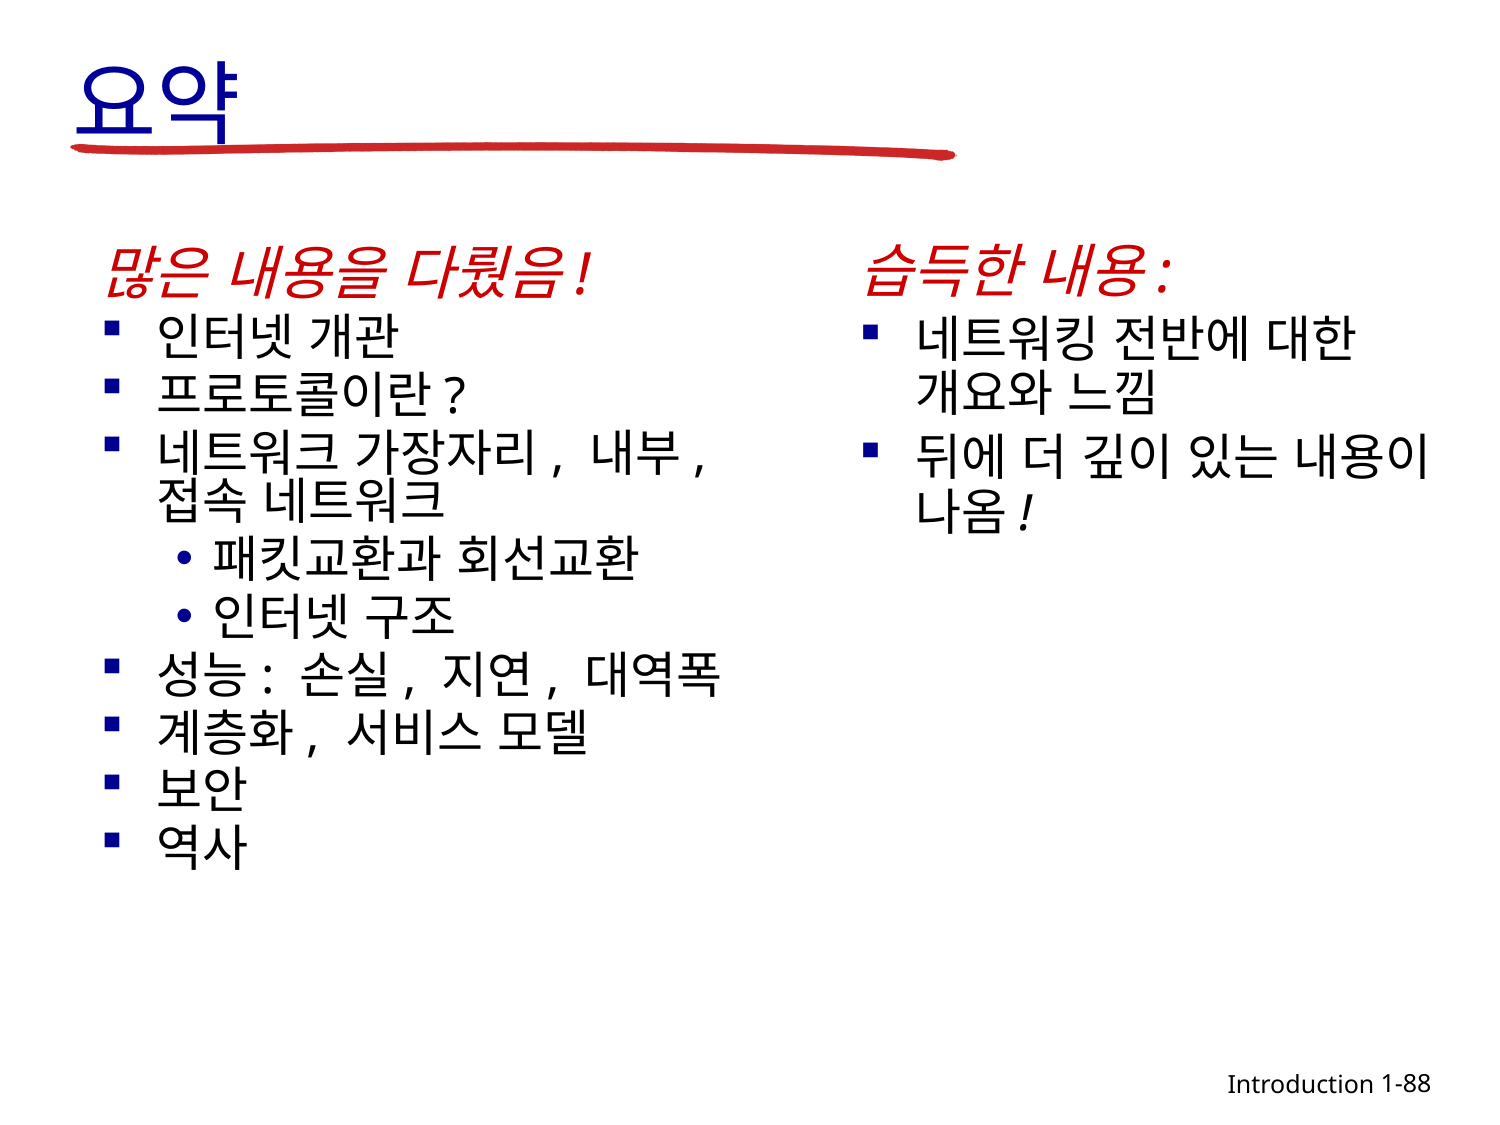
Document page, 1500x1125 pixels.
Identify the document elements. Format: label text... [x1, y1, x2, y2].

title 요약 [57, 26, 1333, 175]
list 습득한 내용: 네트워킹 전반에 대한 개요와 느낌 뒤에 더 깊이 있는 내용이 나옴! [843, 234, 1456, 998]
list 많은 내용을 다뤘음! 인터넷 개관 프로토콜이란? 네트워크 가장자리, 내부, 접속 네트워크 패킷교환과 회선교환 인터넷 구조 성능: 손실, 지연, 대역폭 계층화, 서비스 모델 보안 역사 [85, 236, 806, 1089]
slide_number 1-88 [1365, 1059, 1477, 1106]
picture [66, 136, 967, 166]
footer Introduction [914, 1060, 1391, 1109]
